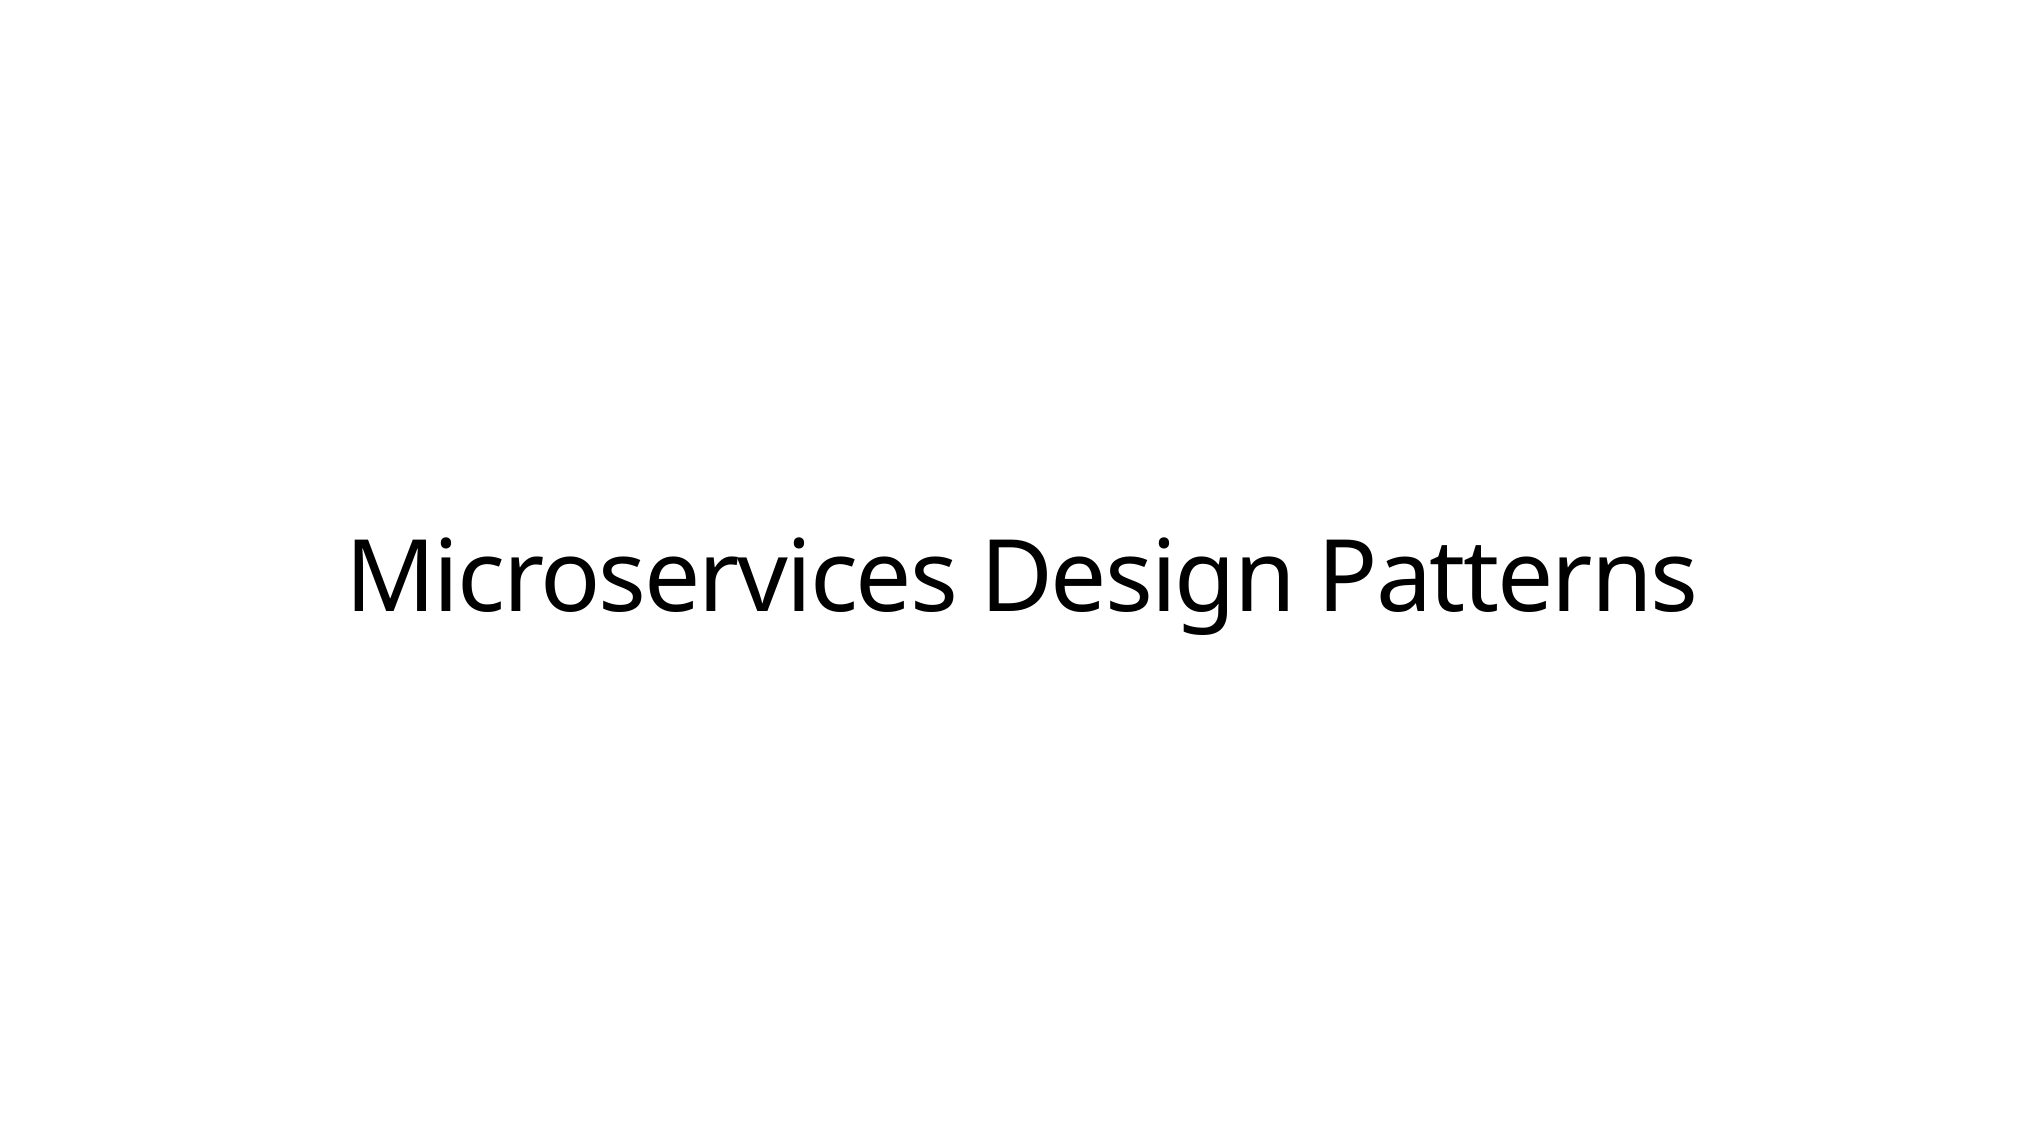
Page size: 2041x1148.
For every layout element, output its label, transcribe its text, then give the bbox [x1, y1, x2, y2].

title Microservices Design Patterns [321, 510, 2041, 661]
